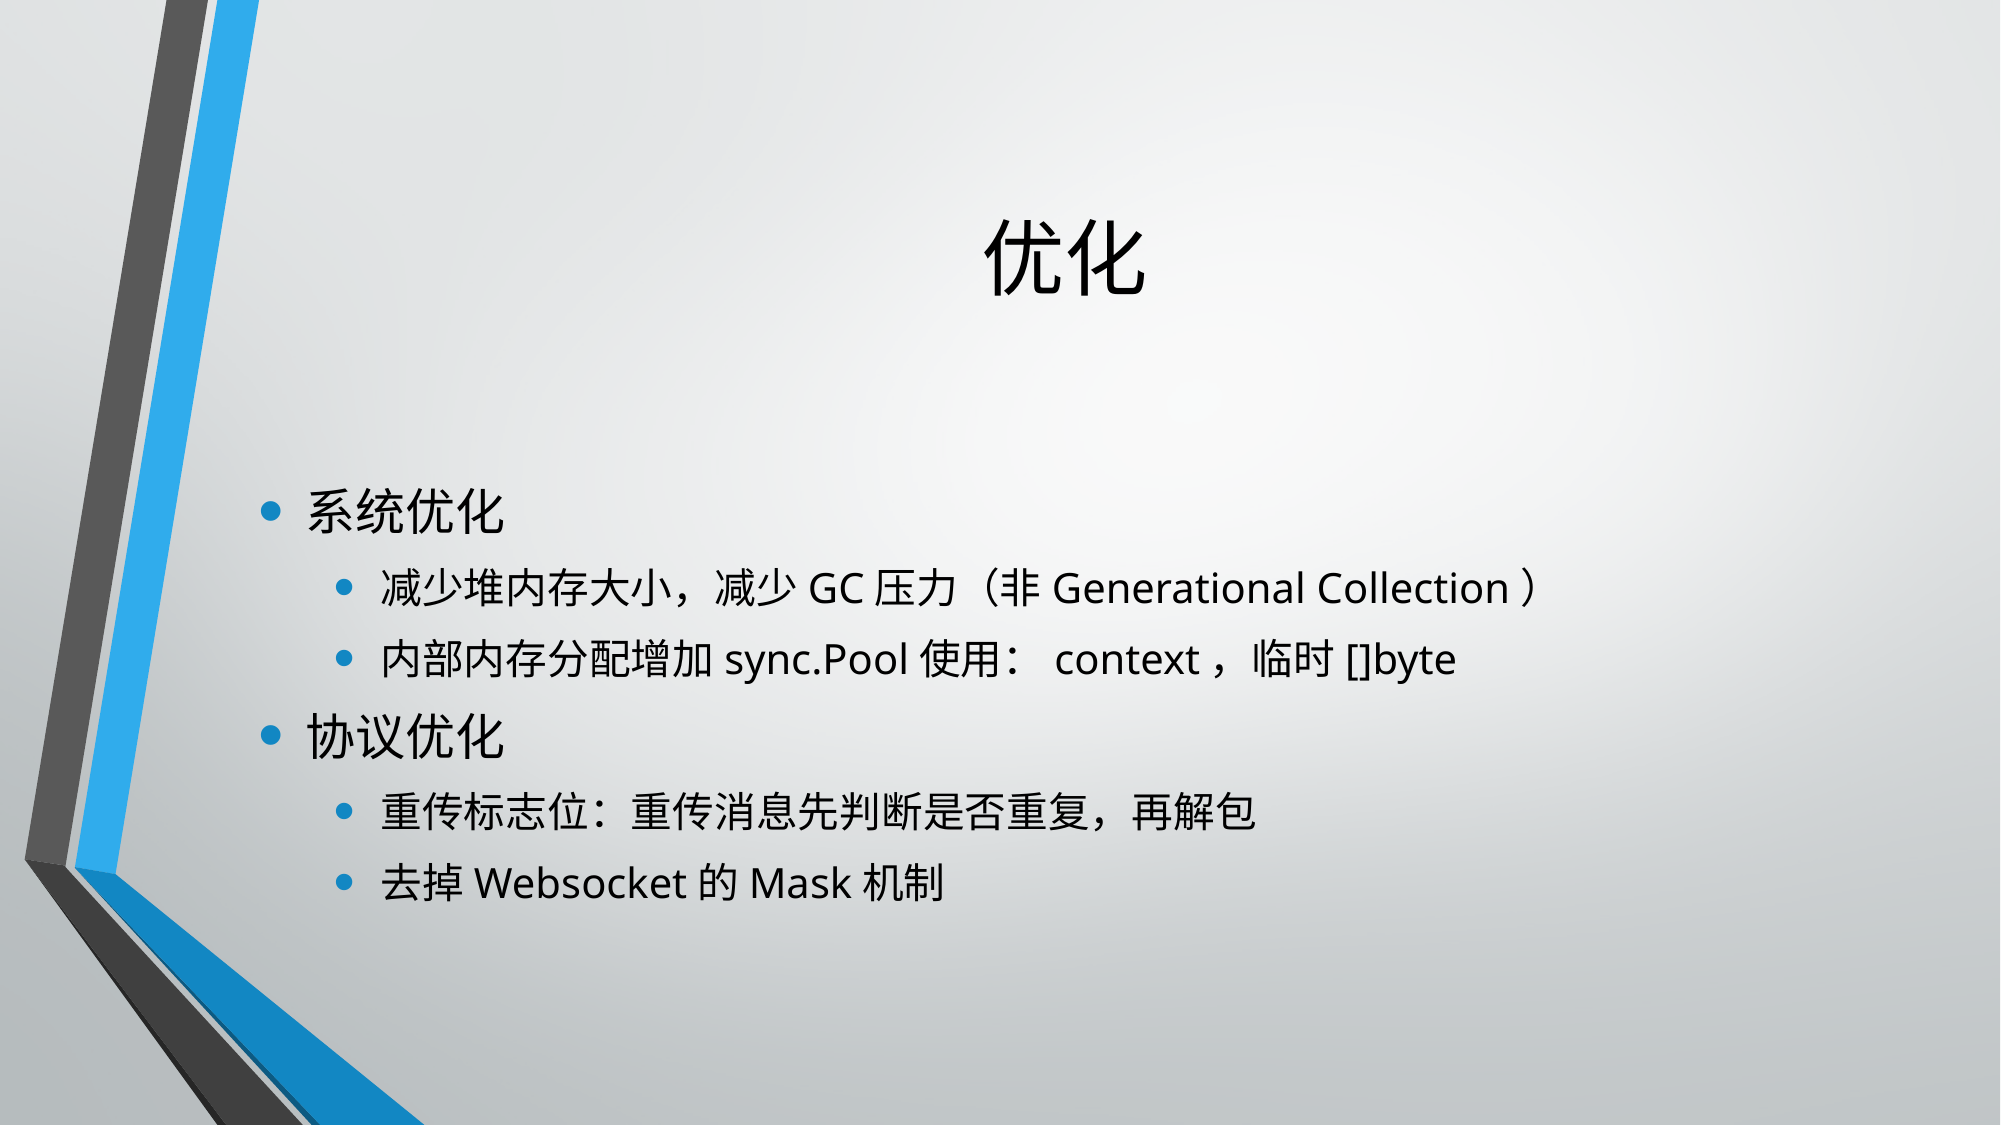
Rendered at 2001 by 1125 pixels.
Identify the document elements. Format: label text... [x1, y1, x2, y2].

title 优化 [243, 112, 1887, 400]
list 系统优化 减少堆内存大小，减少GC压力（非Generational Collection） 内部内存分配增加sync.Pool使用：context，临时[]byte 协议优化 重传标志位：重传消息先判断是否重复，再解包 去掉Websocket的Mask机制 [243, 437, 1887, 950]
